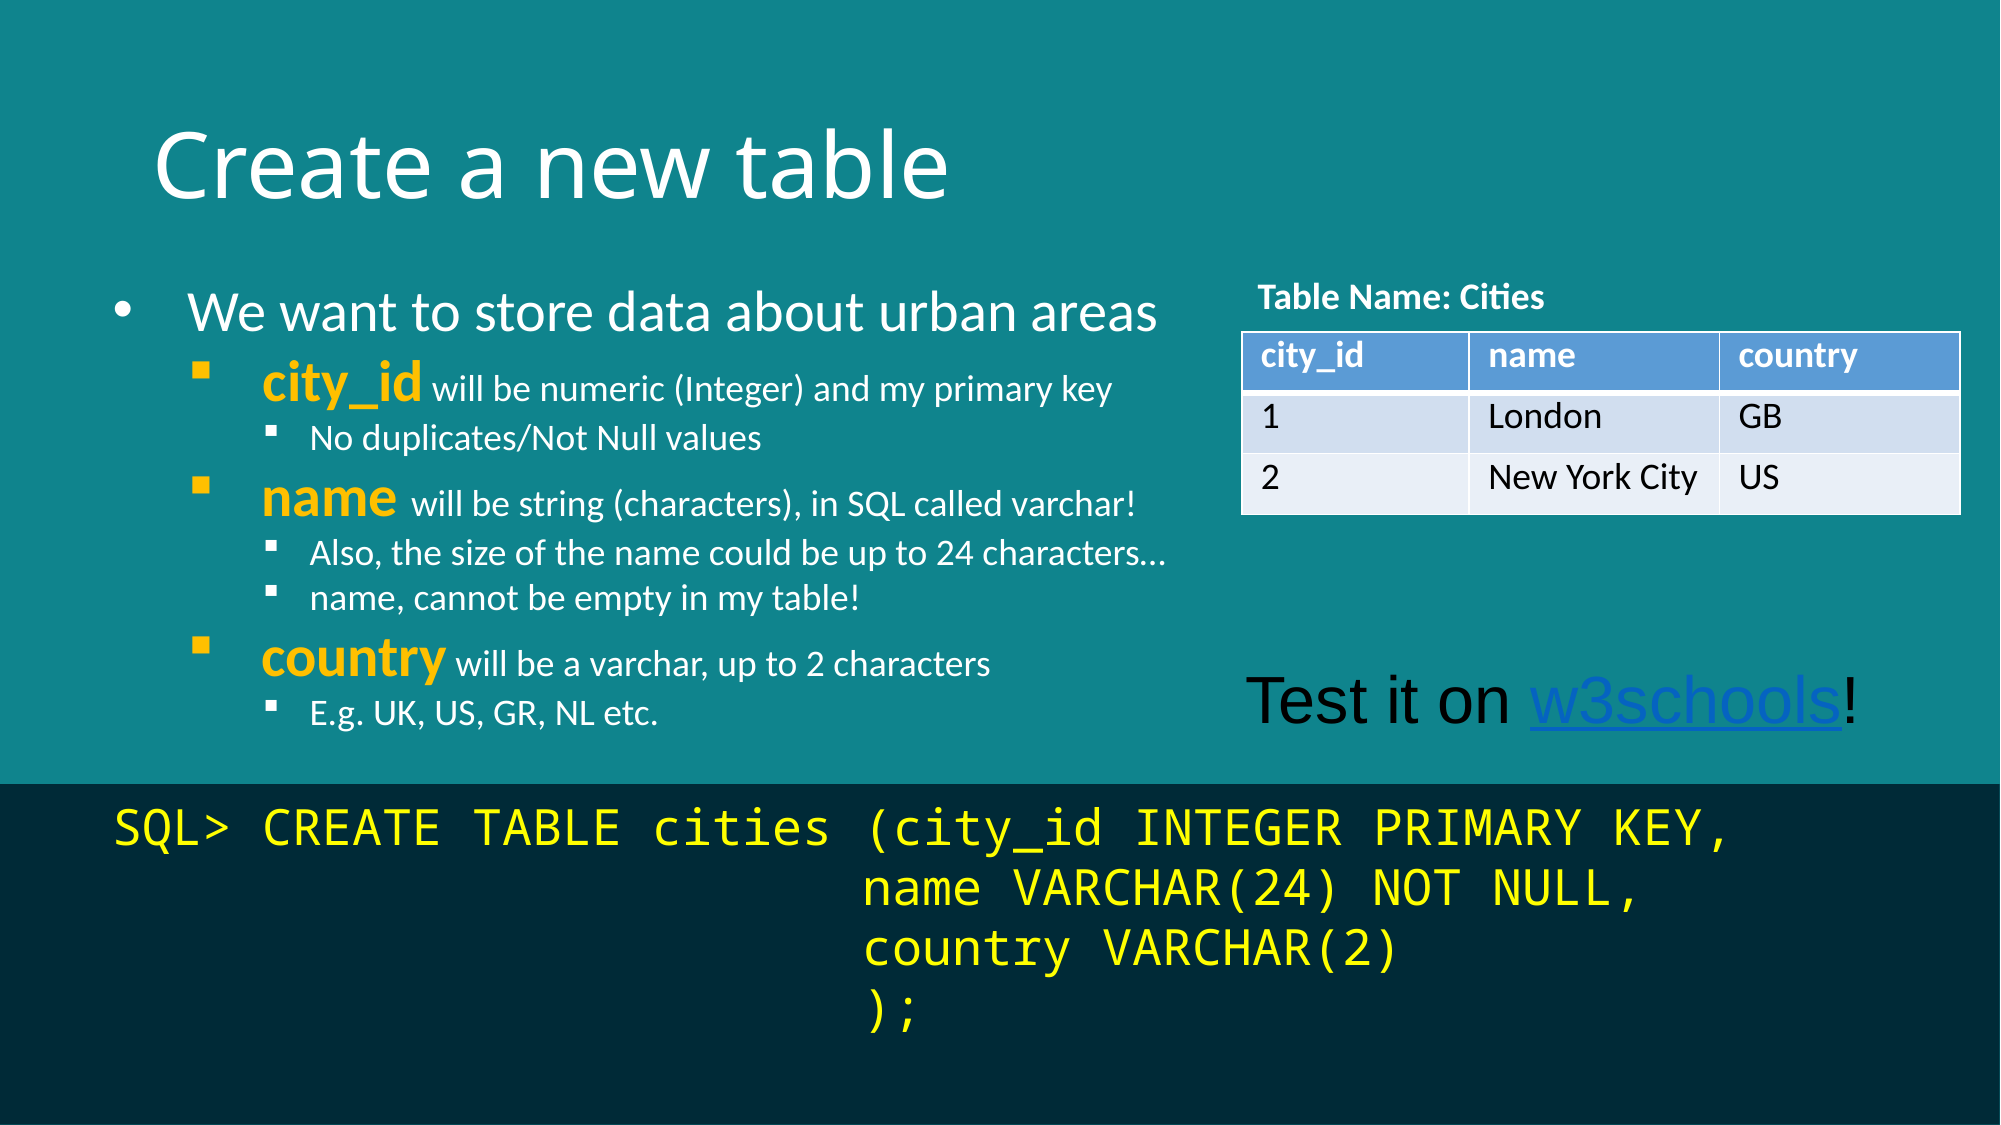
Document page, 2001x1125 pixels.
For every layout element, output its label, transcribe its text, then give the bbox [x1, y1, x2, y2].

table_cell US [1720, 454, 1959, 514]
text_box We want to store data about urban areas city_id will be numeric (Integer) and my primary key No duplicates/Not Null values name will be string (characters), in SQL called varchar! Also, the size of the name could be up to 24 characters… name, cannot be empty in my table! country will be a varchar, up to 2 characters E.g. UK, US, GR, NL etc. [97, 265, 1202, 741]
title Create a new table [137, 59, 1863, 277]
table_cell 1 [1243, 396, 1468, 453]
table_cell New York City [1470, 454, 1719, 514]
table_cell 2 [1243, 454, 1468, 514]
text_box SQL> CREATE TABLE cities (city_id INTEGER PRIMARY KEY, name VARCHAR(24) NOT NULL, country VARCHAR(2) ); [97, 787, 1949, 1043]
table_cell London [1470, 396, 1719, 453]
text_box Table Name: Cities [1242, 264, 1560, 325]
table_cell GB [1720, 396, 1959, 453]
table_header country [1720, 333, 1959, 390]
text_box Test it on w3schools! [1230, 649, 1949, 738]
text_box [0, 782, 2000, 1125]
table_header city_id [1243, 333, 1468, 390]
table_header name [1470, 333, 1719, 390]
